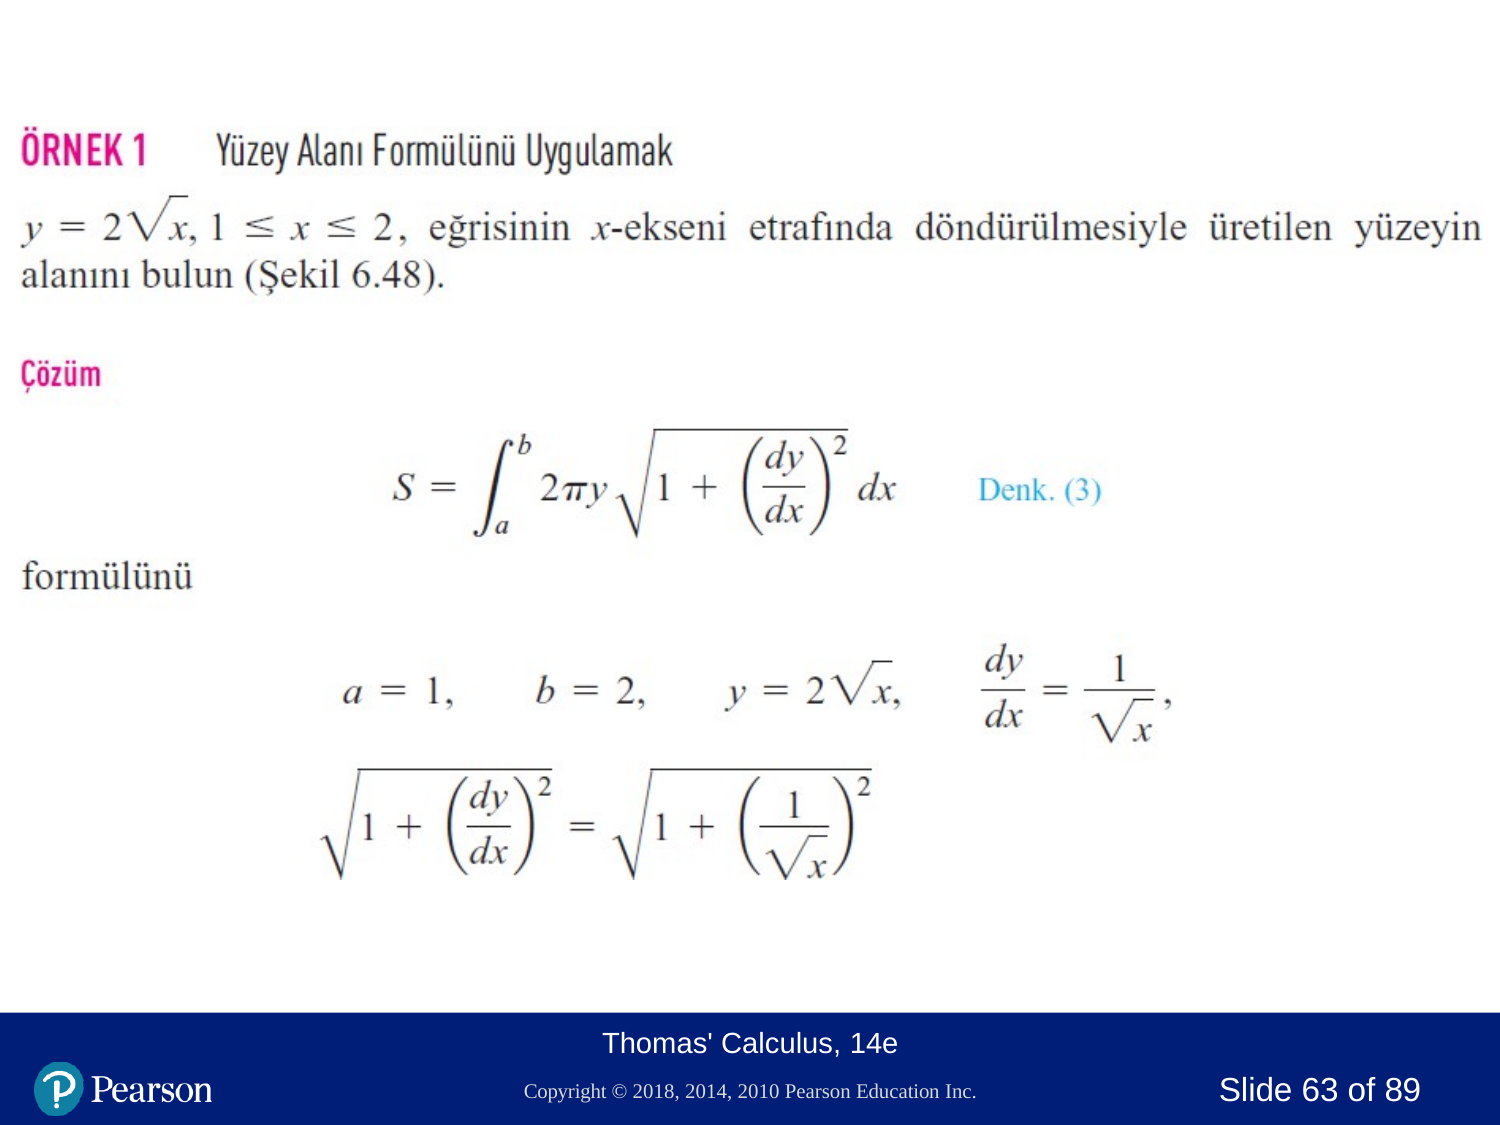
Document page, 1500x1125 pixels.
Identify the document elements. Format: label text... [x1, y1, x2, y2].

slide_number Slide 10 of 89 [1216, 1069, 1425, 1125]
text_box [19, 126, 1483, 880]
picture [34, 1062, 212, 1116]
footer Thomas' Calculus, 14e Copyright © 2018, 2014, 2010 Pearson Education Inc. [519, 1025, 978, 1125]
